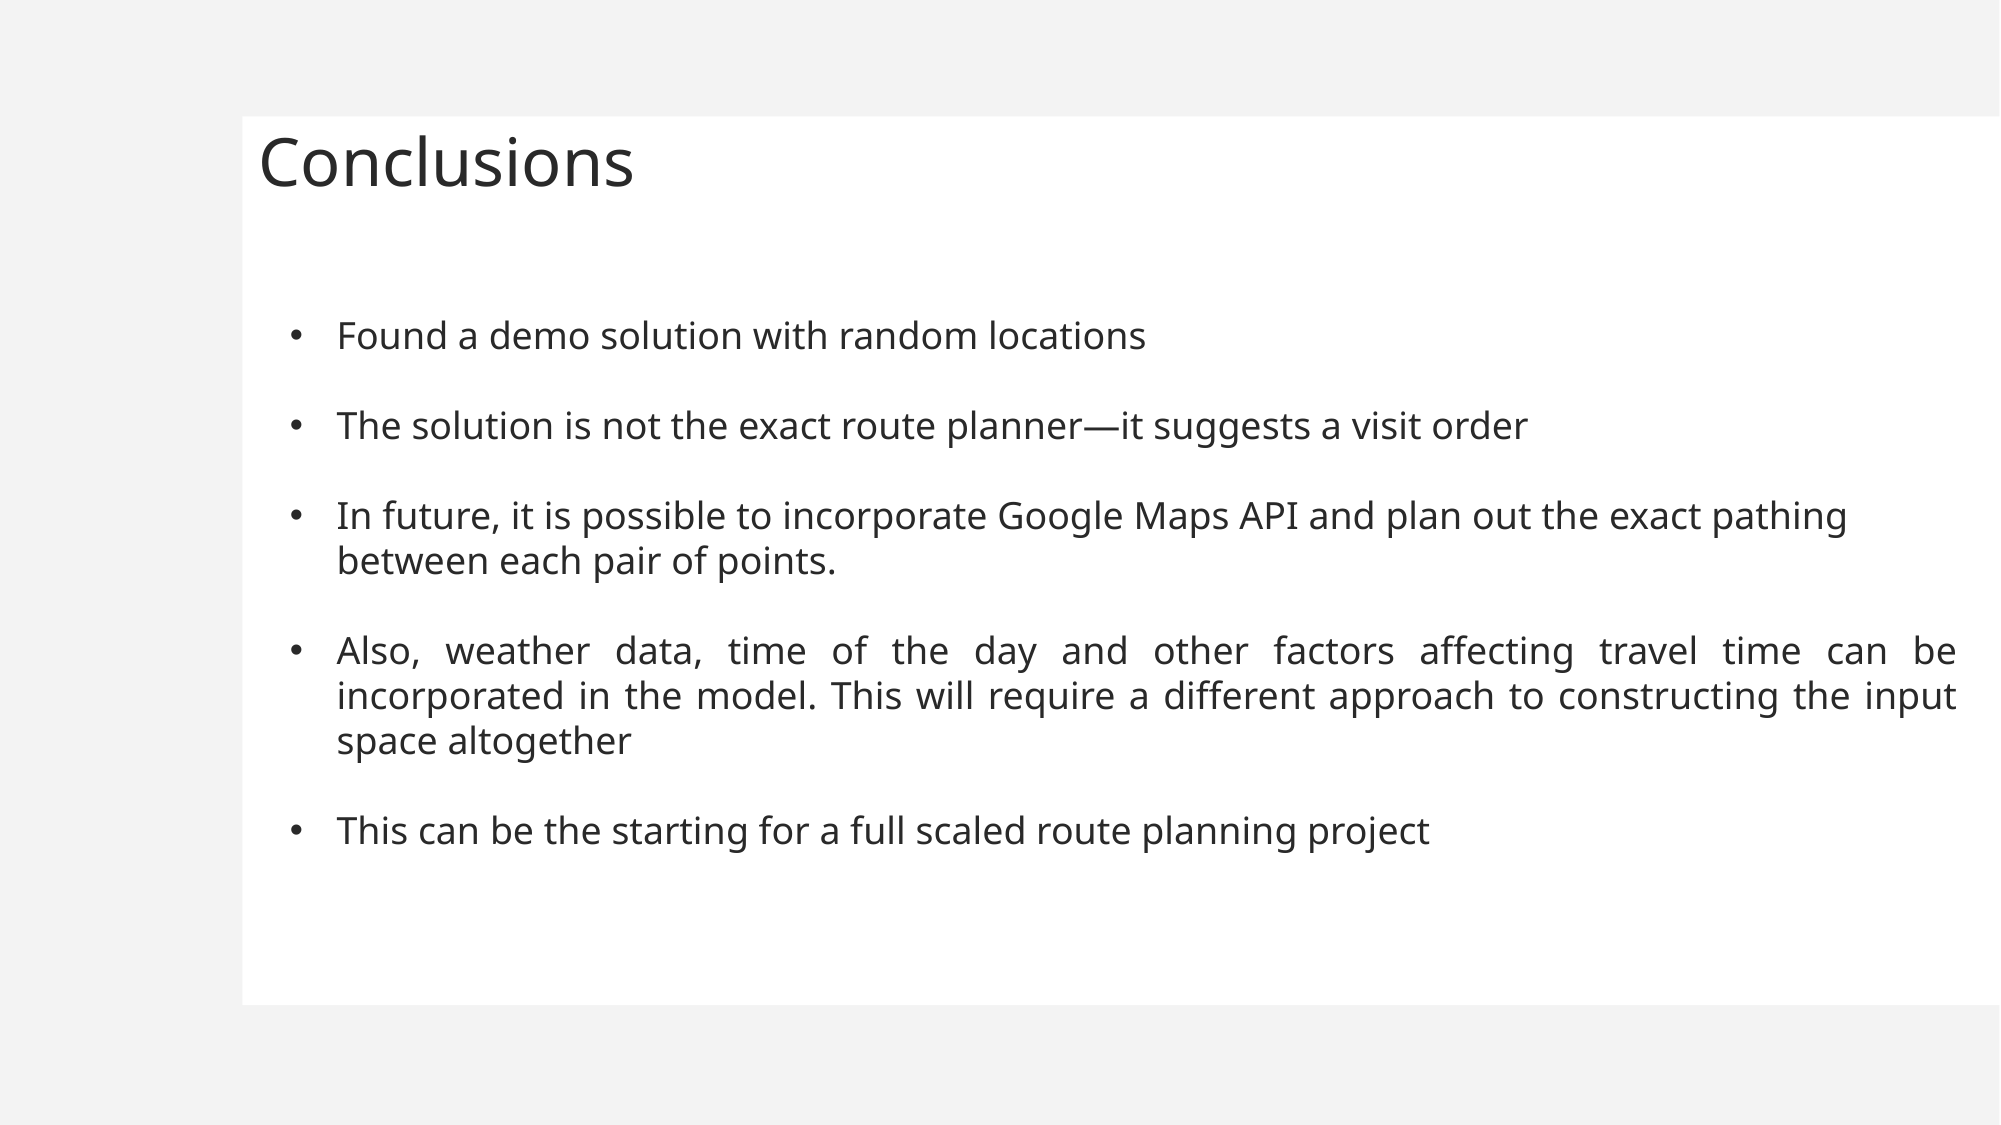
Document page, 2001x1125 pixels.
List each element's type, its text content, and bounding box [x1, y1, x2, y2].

text_box Conclusions [243, 121, 1974, 241]
text_box Found a demo solution with random locations The solution is not the exact route planner—it suggests a visit order In future, it is possible to incorporate Google Maps API and plan out the exact pathing between each pair of points. Also, weather data, time of the day and other factors affecting travel time can be incorporated in the model. This will require a different approach to constructing the input space altogether This can be the starting for a full scaled route planning project [275, 304, 1974, 860]
